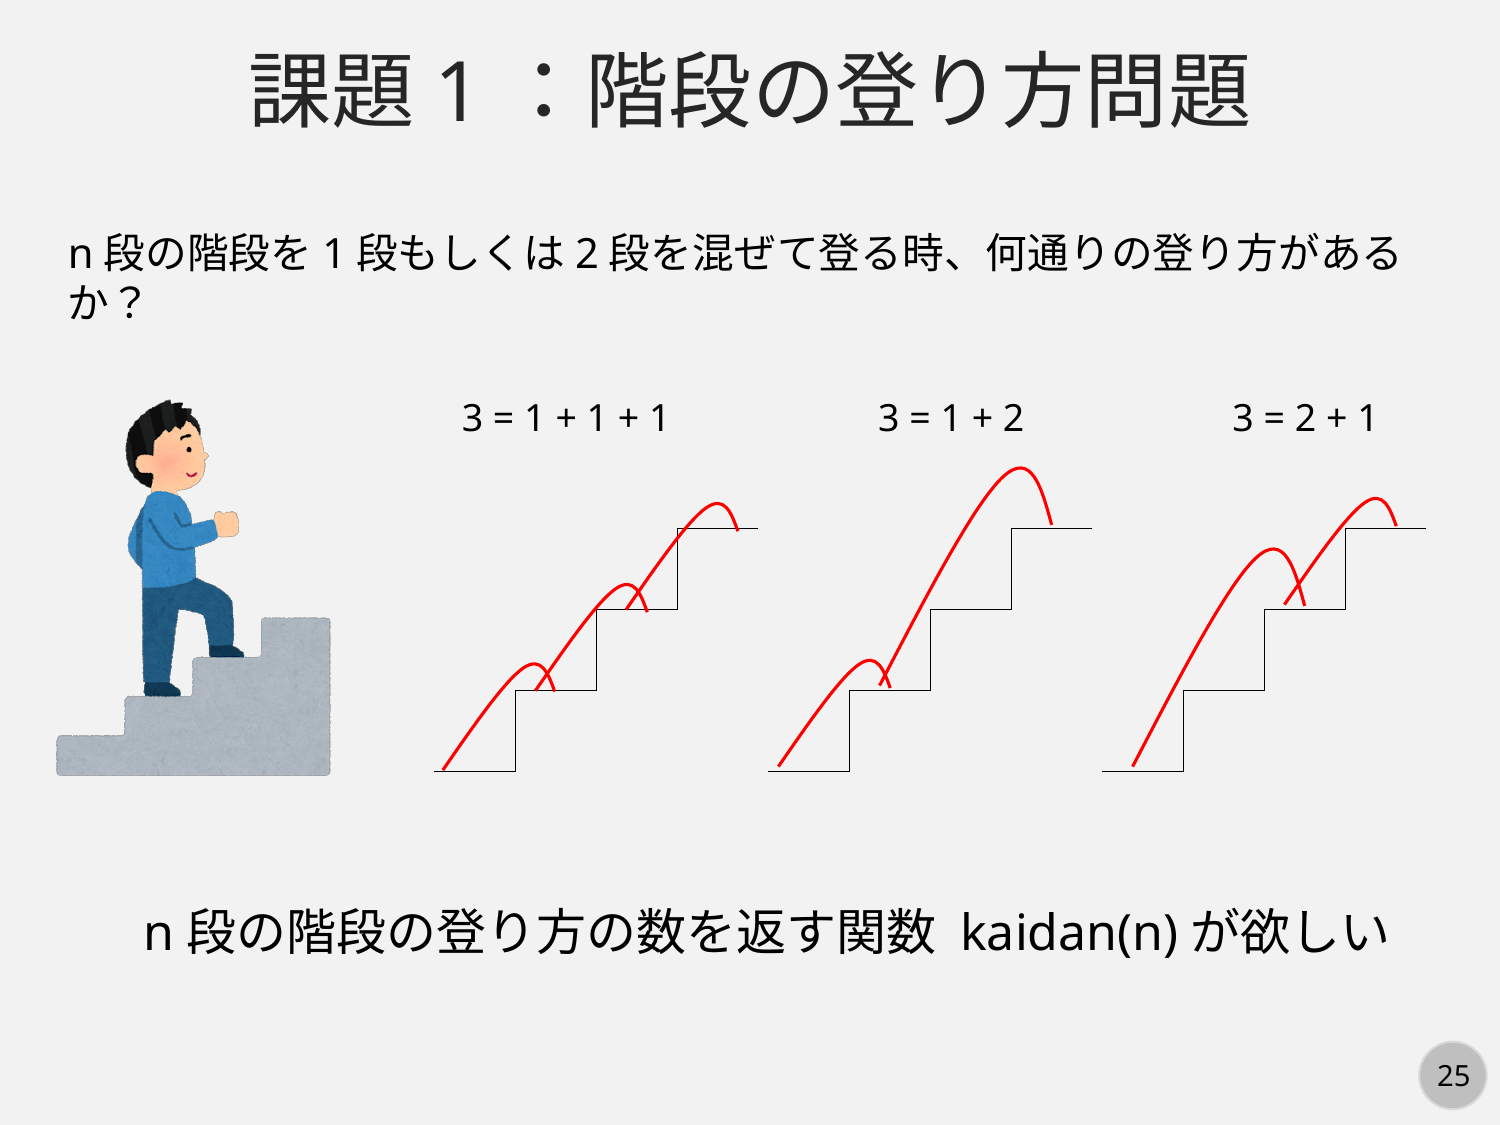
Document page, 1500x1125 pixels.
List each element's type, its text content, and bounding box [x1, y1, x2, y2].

text_box n段の階段の登り方の数を返す関数 kaidan(n)が欲しい [129, 893, 1406, 968]
list 課題1：階段の登り方問題 [0, 31, 1500, 155]
text_box n段の階段を1段もしくは2段を混ぜて登る時、何通りの登り方があるか？ [53, 219, 1459, 335]
text_box [964, 466, 1053, 528]
text_box 3 = 1 + 1 + 1 [447, 386, 686, 447]
text_box 3 = 1 + 2 [863, 386, 1040, 447]
text_box [1338, 497, 1398, 528]
text_box [684, 502, 738, 528]
picture [29, 397, 355, 781]
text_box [434, 528, 759, 772]
text_box 3 = 2 + 1 [1217, 386, 1394, 447]
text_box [1102, 528, 1427, 772]
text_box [768, 528, 1093, 772]
